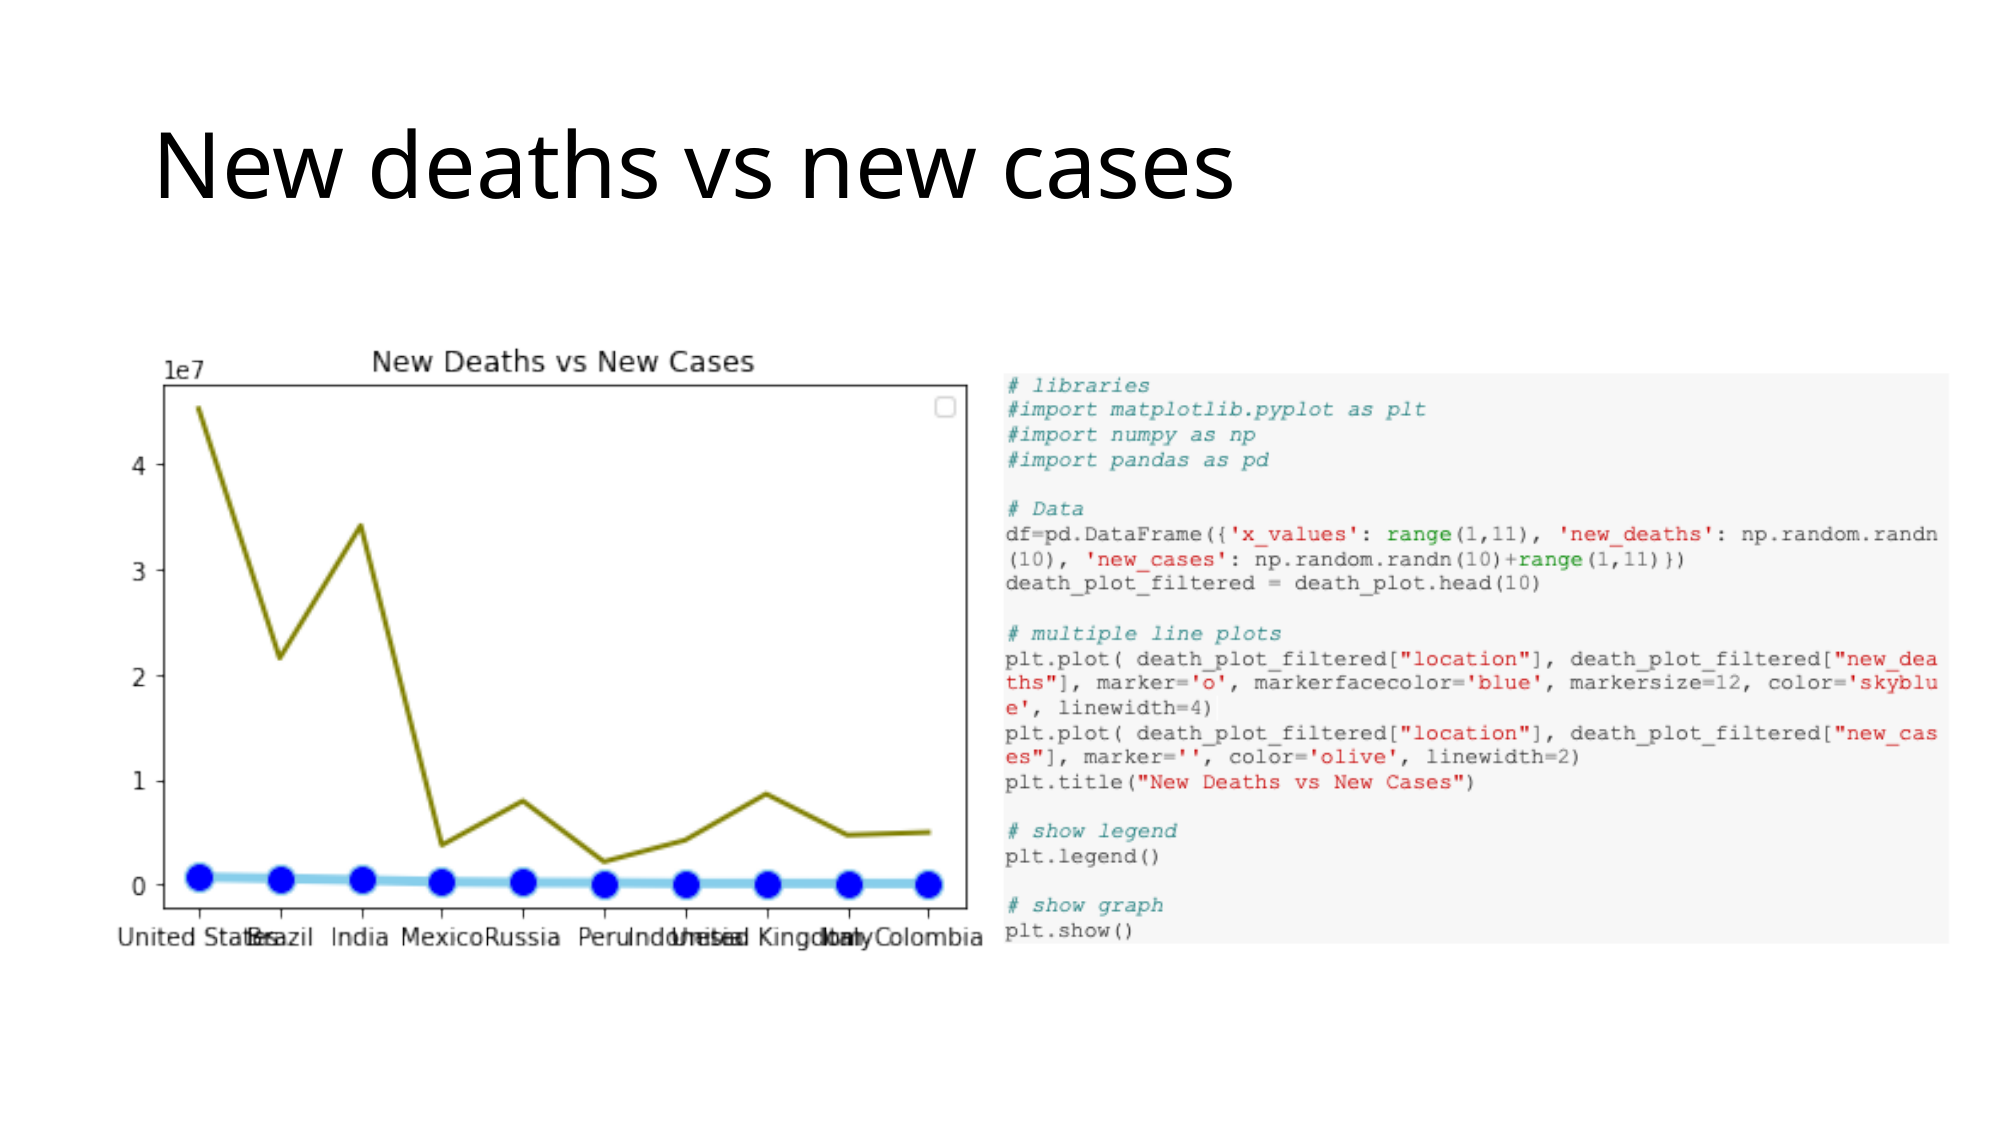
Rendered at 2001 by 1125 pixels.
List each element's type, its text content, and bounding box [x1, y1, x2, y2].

title New deaths vs new cases [137, 59, 1863, 278]
picture [999, 372, 1956, 954]
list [101, 332, 1000, 966]
